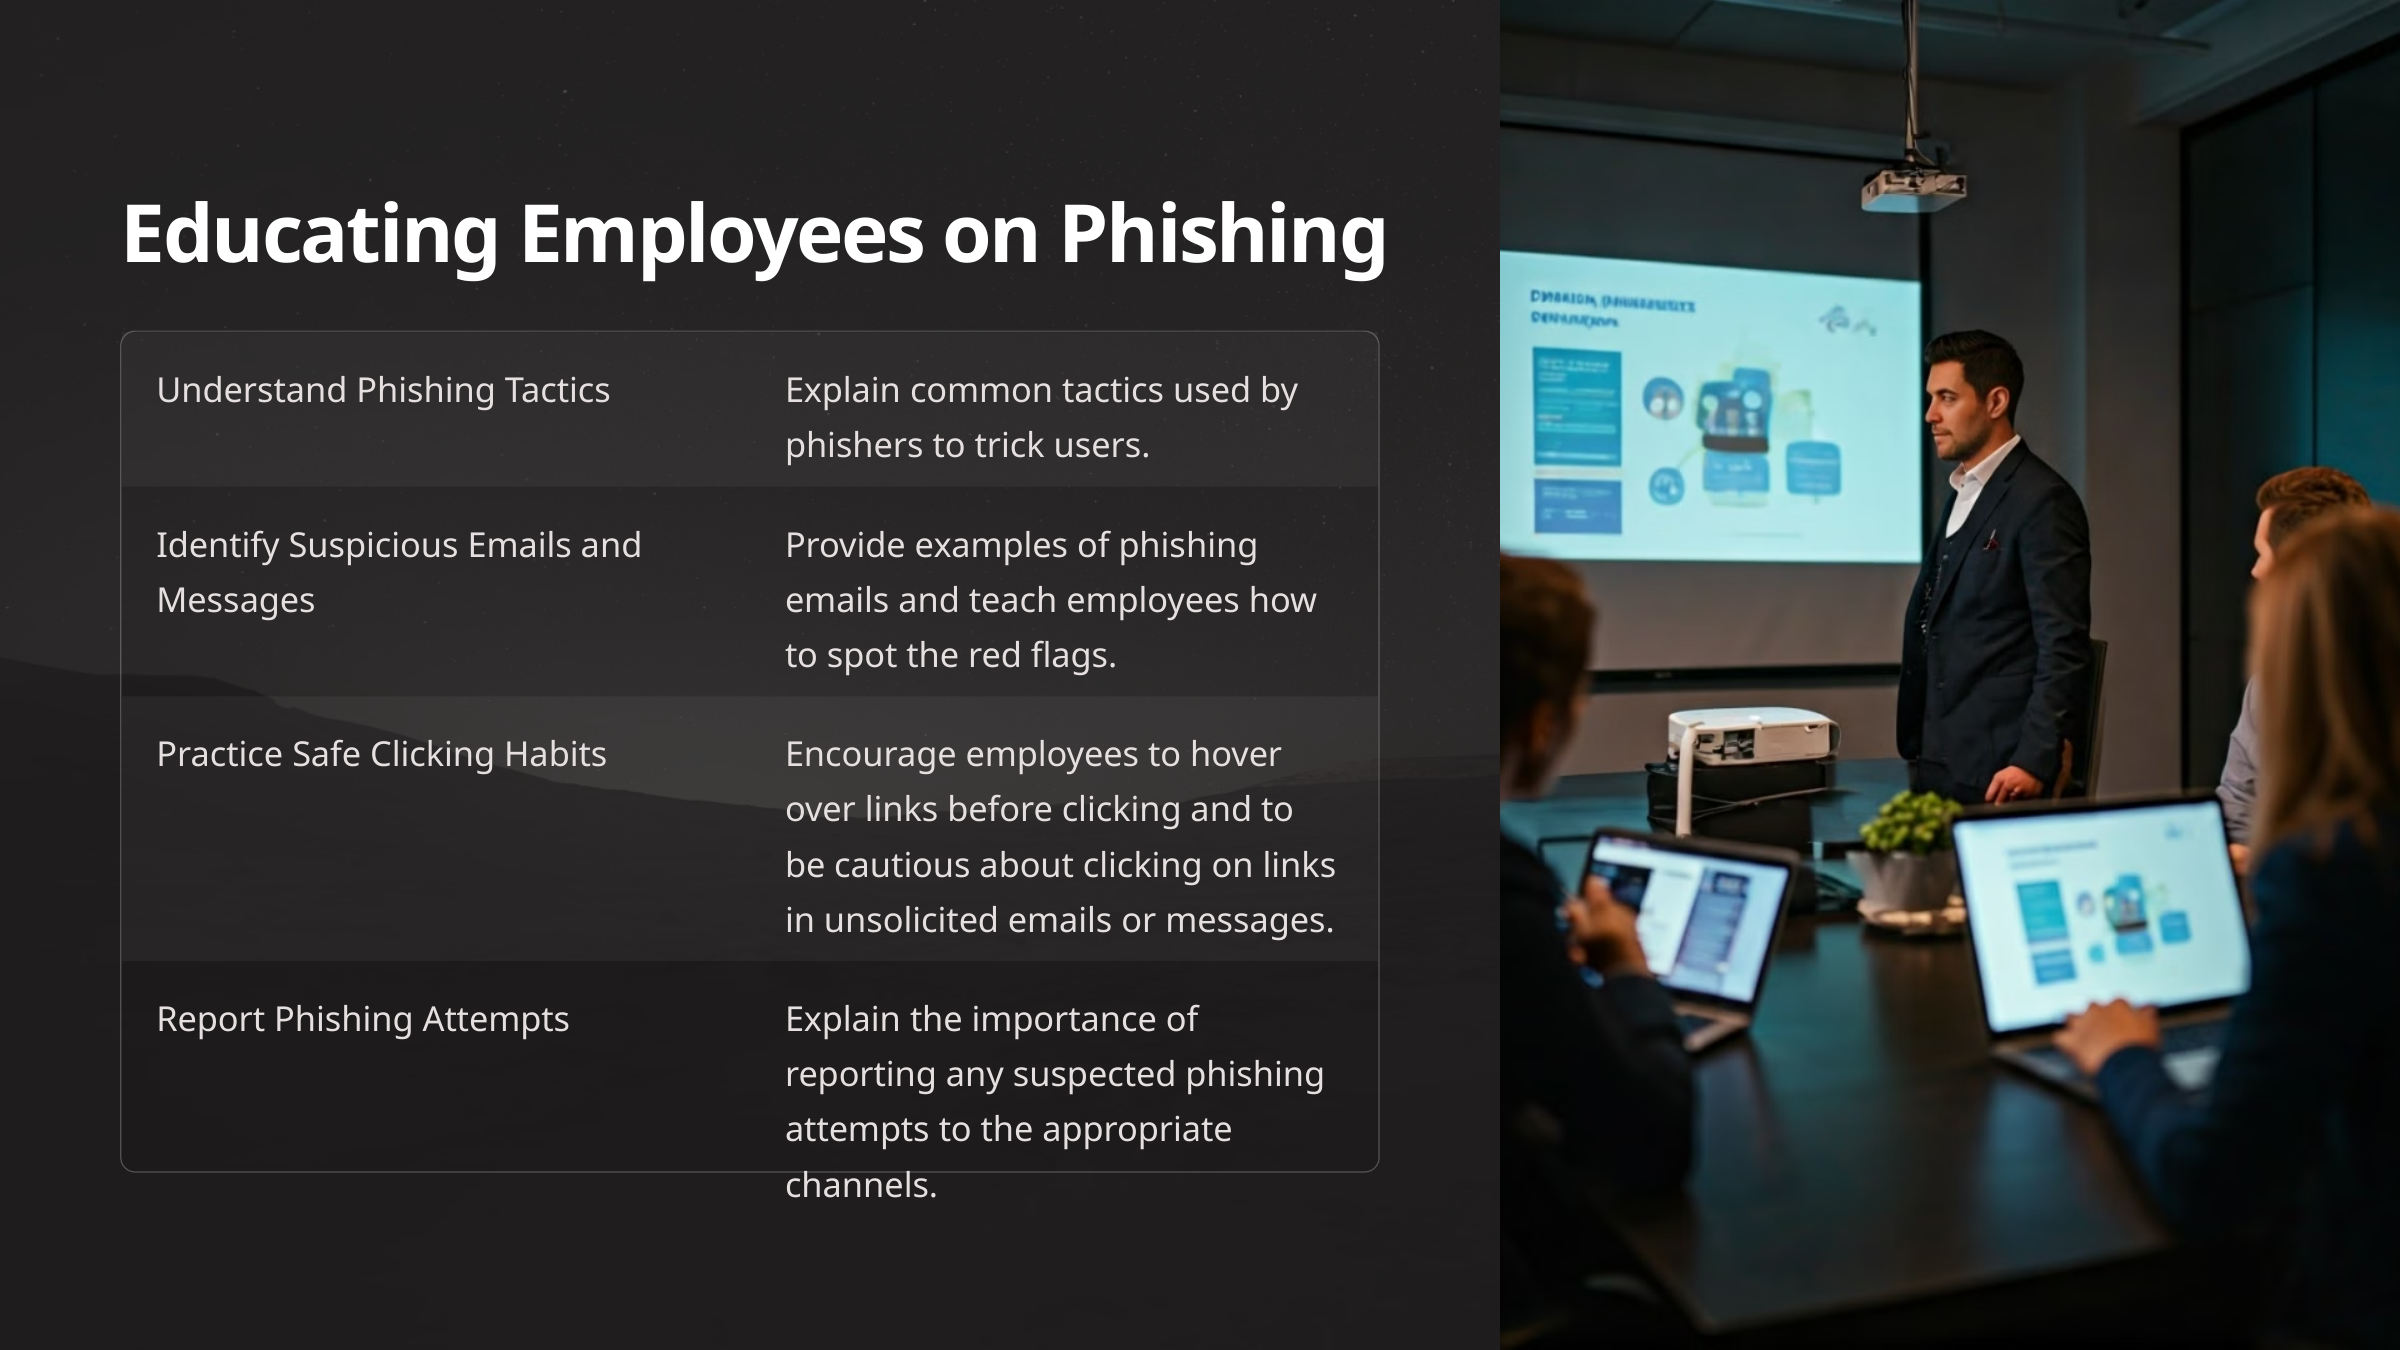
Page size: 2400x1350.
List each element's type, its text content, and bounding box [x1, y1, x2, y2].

text_box [122, 332, 1378, 486]
text_box [122, 961, 1378, 1171]
text_box Provide examples of phishing emails and teach employees how to spot the red flags. [785, 508, 1344, 675]
text_box Understand Phishing Tactics [156, 354, 715, 410]
picture [1499, 0, 2400, 1350]
text_box Explain the importance of reporting any suspected phishing attempts to the appropriate channels. [785, 983, 1344, 1149]
text_box Explain common tactics used by phishers to trick users. [785, 354, 1344, 465]
text_box Identify Suspicious Emails and Messages [156, 508, 715, 620]
text_box Report Phishing Attempts [156, 983, 715, 1039]
text_box Practice Safe Clicking Habits [156, 718, 715, 774]
text_box Educating Employees on Phishing [120, 177, 1321, 280]
text_box Encourage employees to hover over links before clicking and to be cautious about clicking on links in unsolicited emails or messages. [785, 718, 1344, 940]
text_box [122, 696, 1378, 961]
text_box [122, 486, 1378, 696]
